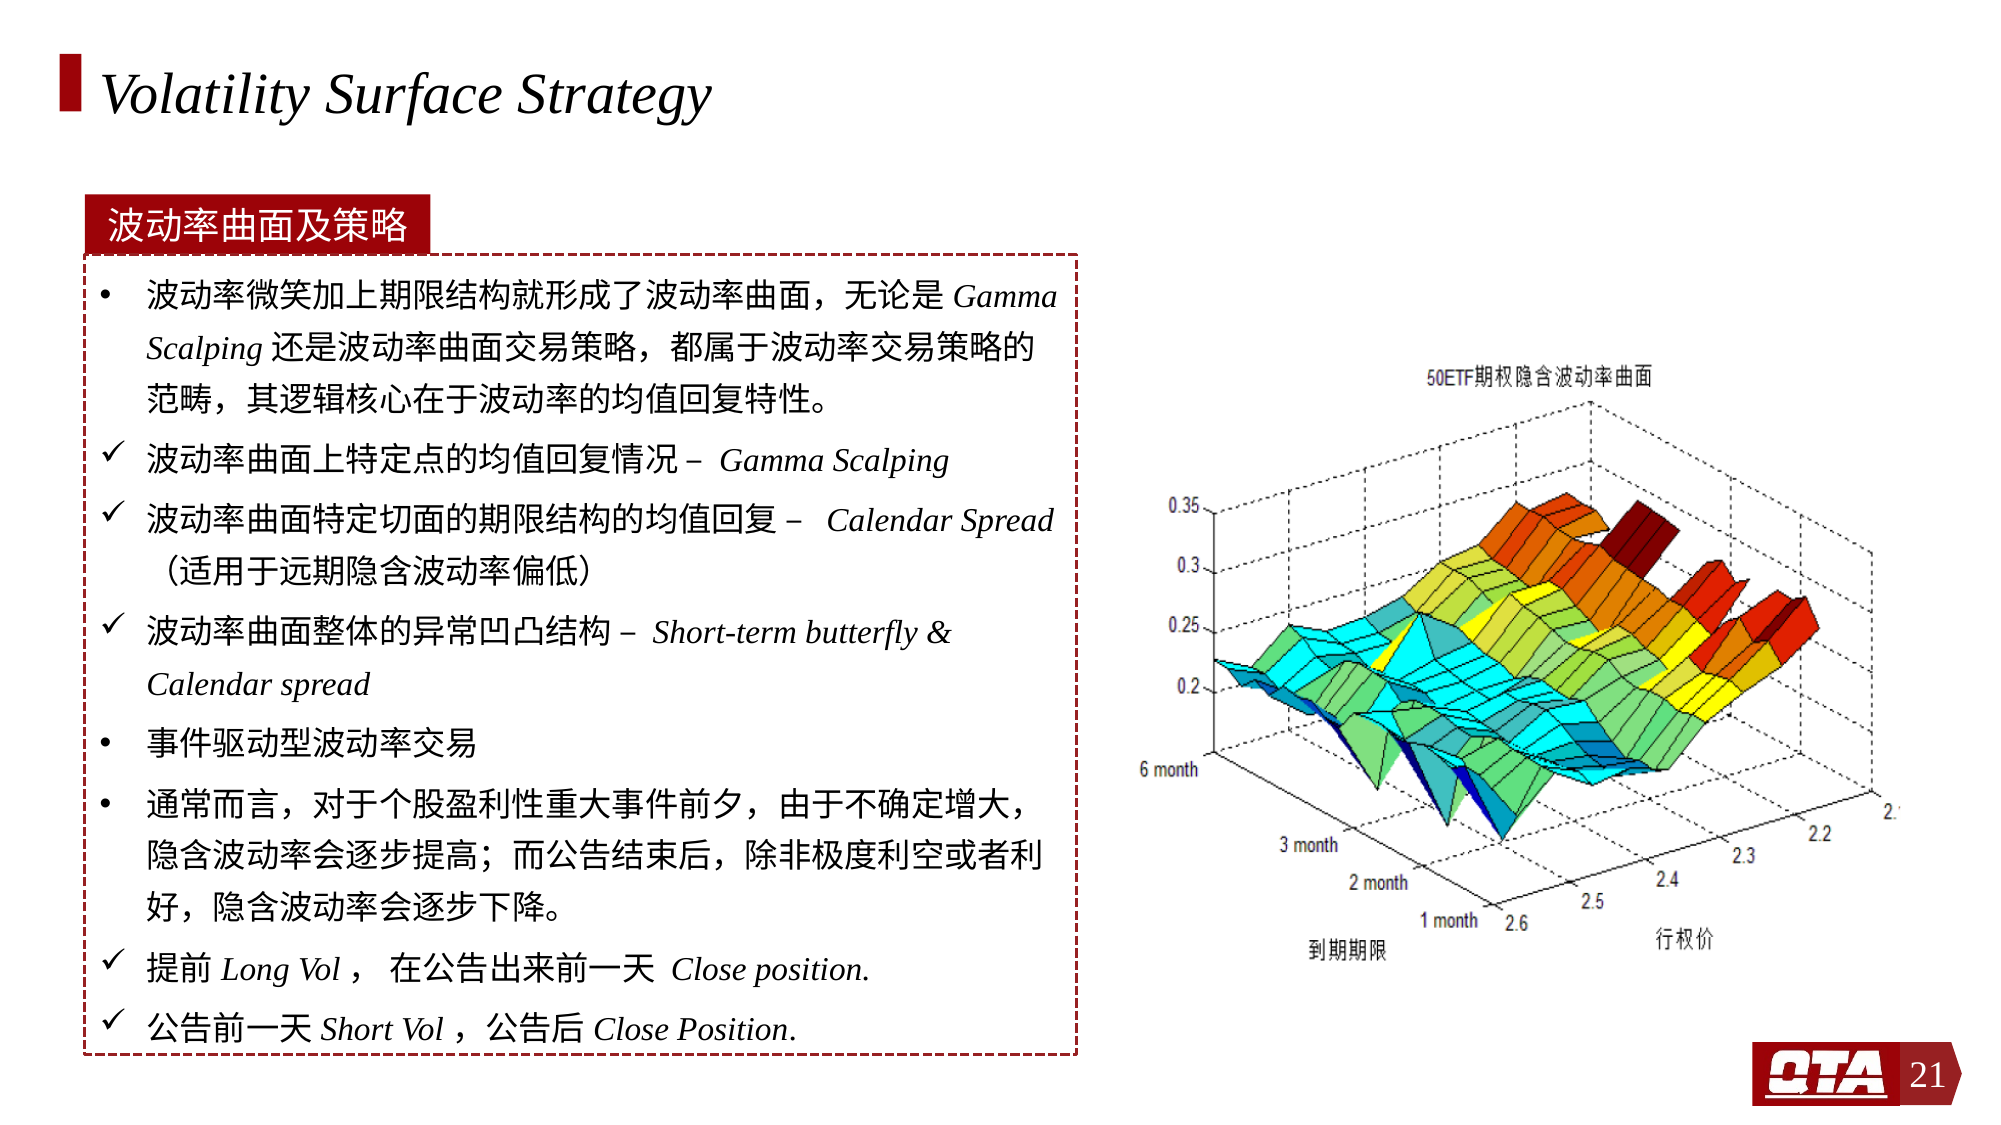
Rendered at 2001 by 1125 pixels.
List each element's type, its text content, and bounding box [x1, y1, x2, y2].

title Volatility Surface Strategy [84, 6, 1810, 173]
text_box 波动率微笑加上期限结构就形成了波动率曲面，无论是Gamma Scalping还是波动率曲面交易策略，都属于波动率交易策略的范畴，其逻辑核心在于波动率的均值回复特性。 波动率曲面上特定点的均值回复情况 – Gamma Scalping 波动率曲面特定切面的期限结构的均值回复 – Calendar Spread （适用于远期隐含波动率偏低） 波动率曲面整体的异常凹凸结构 – Short-term butterfly & Calendar spread 事件驱动型波动率交易 通常而言，对于个股盈利性重大事件前夕，由于不确定增大，隐含波动率会逐步提高；而公告结束后，除非极度利空或者利好，隐含波动率会逐步下降。 提前Long Vol， 在公告出来前一天 Close position. 公告前一天Short Vol，公告后Close Position. [84, 254, 1077, 1055]
slide_number 21 [1511, 1042, 1962, 1103]
text_box 波动率曲面及策略 [84, 194, 431, 254]
picture [1136, 360, 1901, 965]
